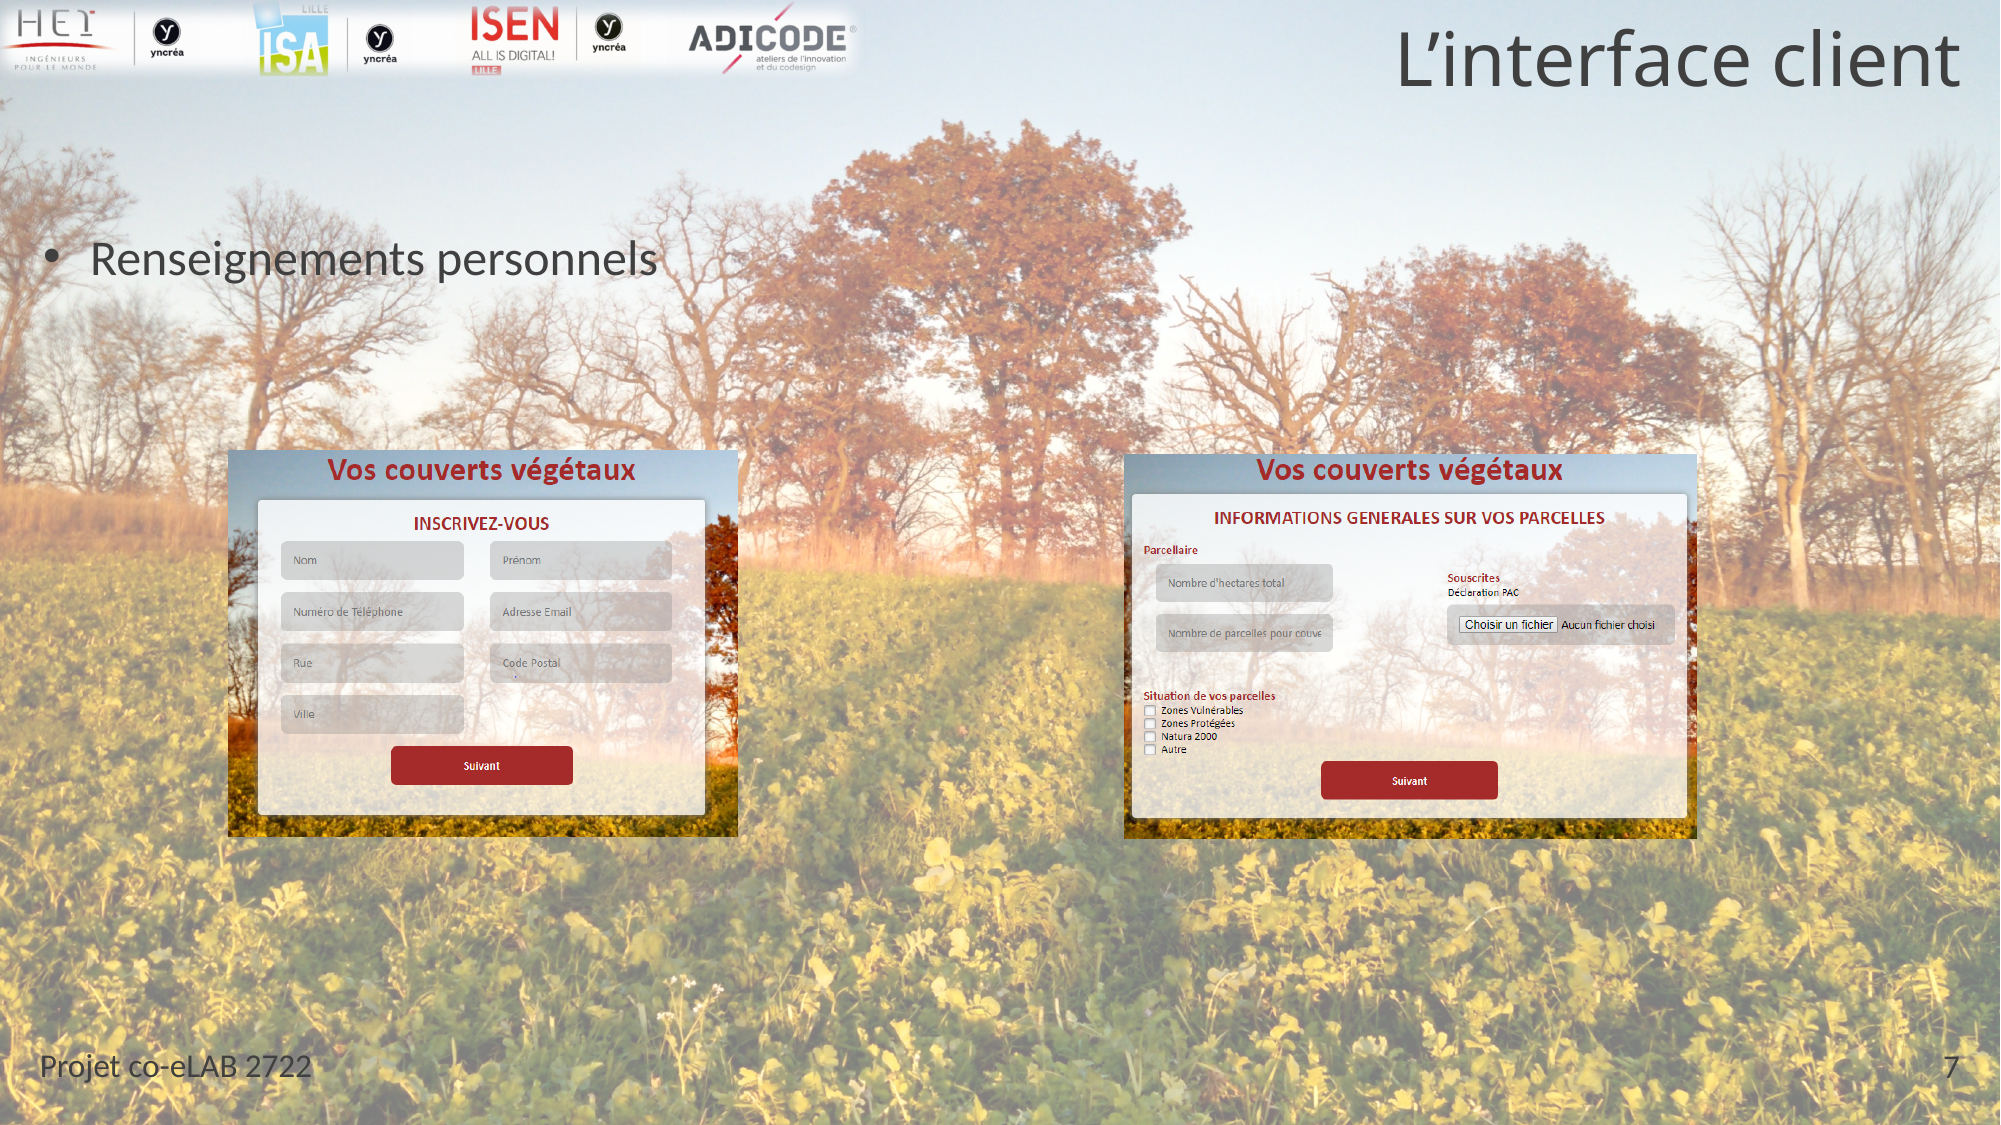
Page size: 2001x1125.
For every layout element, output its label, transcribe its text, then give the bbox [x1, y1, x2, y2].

footer Projet co-eLAB 2722 [24, 1036, 700, 1097]
picture [8, 18, 846, 63]
picture [1124, 454, 1697, 839]
text_box Renseignements personnels [28, 218, 674, 294]
picture [228, 450, 738, 837]
title L’interface client [1356, 0, 2000, 110]
slide_number 7 [1524, 1035, 1975, 1096]
